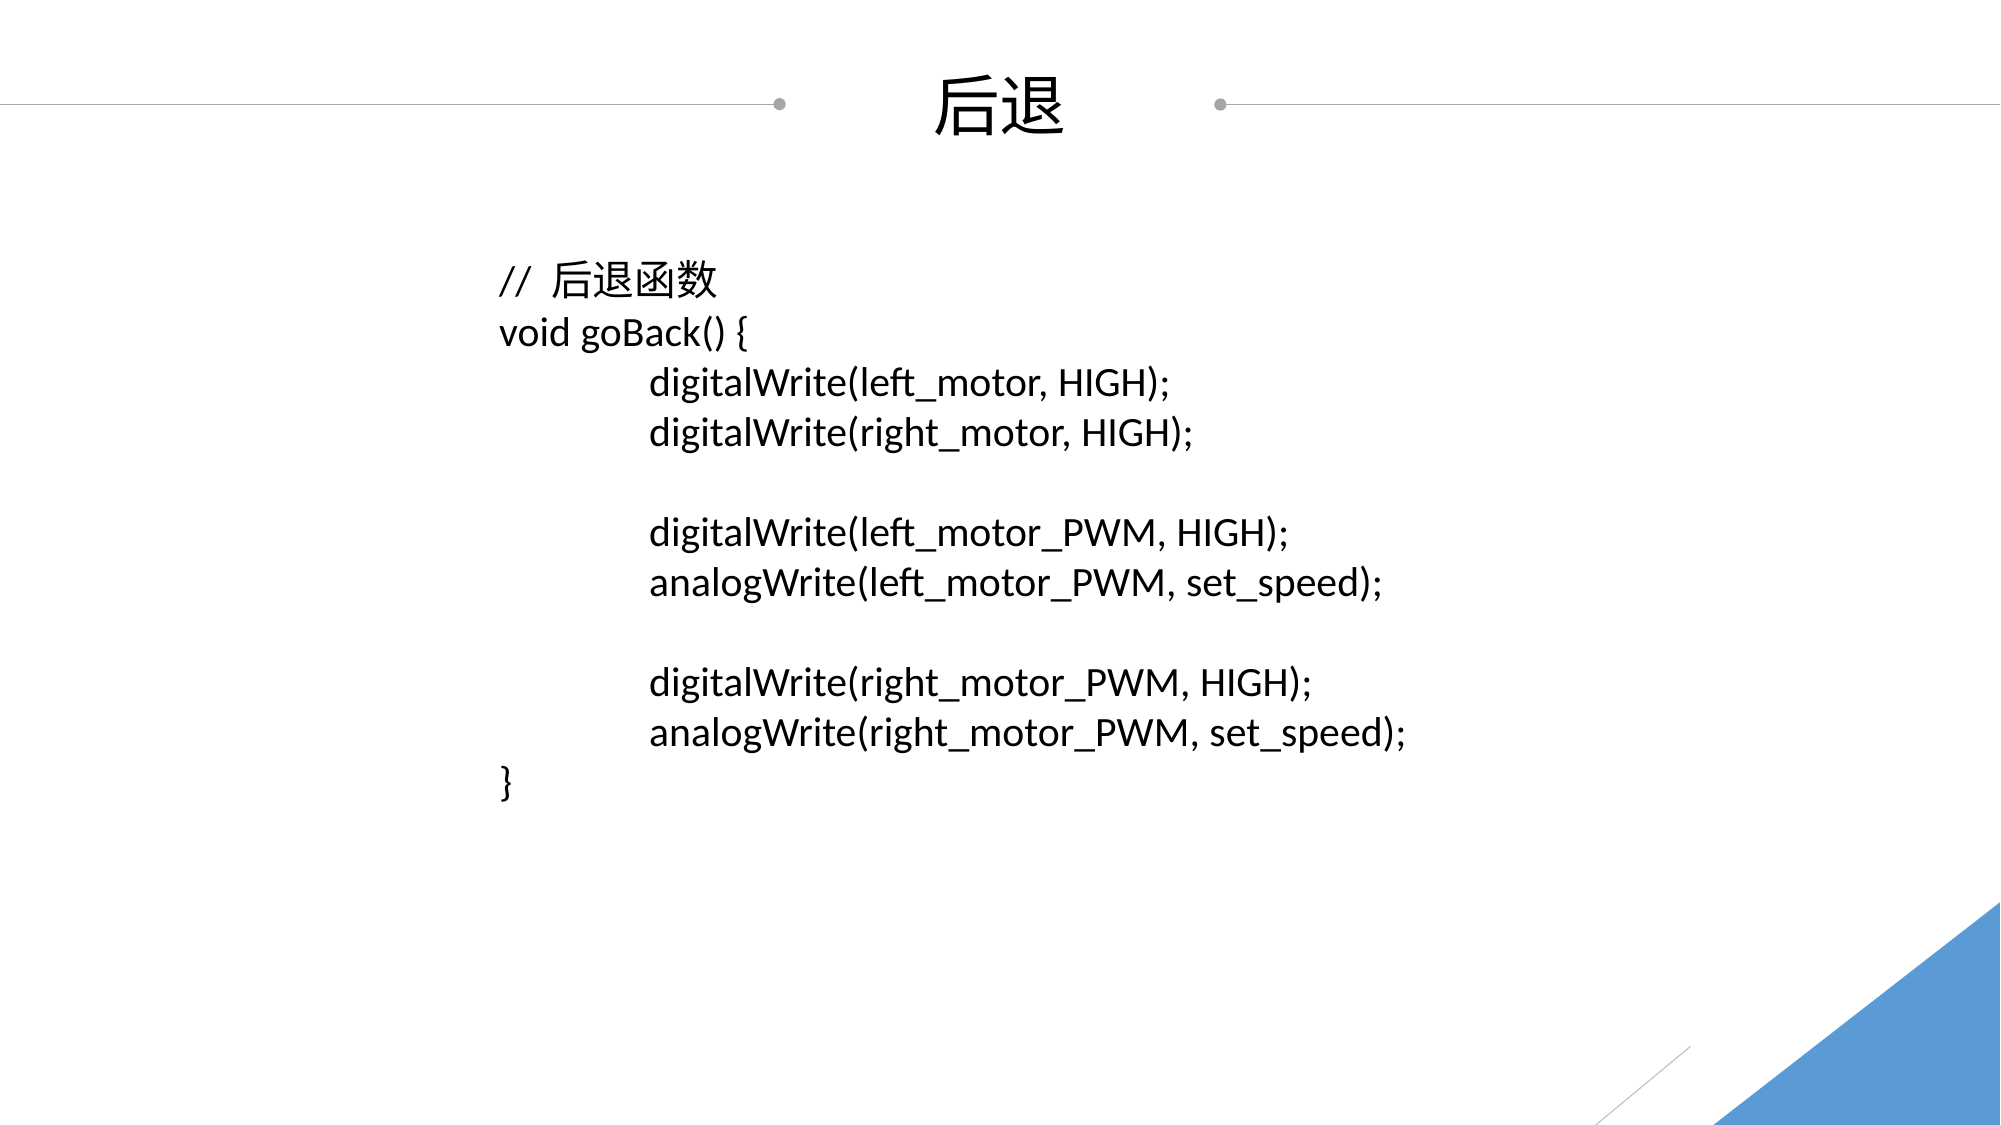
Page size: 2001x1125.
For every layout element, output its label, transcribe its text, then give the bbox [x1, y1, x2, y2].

text_box // 后退函数 void goBack() { digitalWrite(left_motor, HIGH); digitalWrite(right_motor, HIGH); digitalWrite(left_motor_PWM, HIGH); analogWrite(left_motor_PWM, set_speed); digitalWrite(right_motor_PWM, HIGH); analogWrite(right_motor_PWM, set_speed); } [484, 246, 1691, 812]
text_box [1711, 900, 2000, 1125]
text_box 后退 [918, 56, 1082, 152]
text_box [1595, 1046, 1691, 1125]
